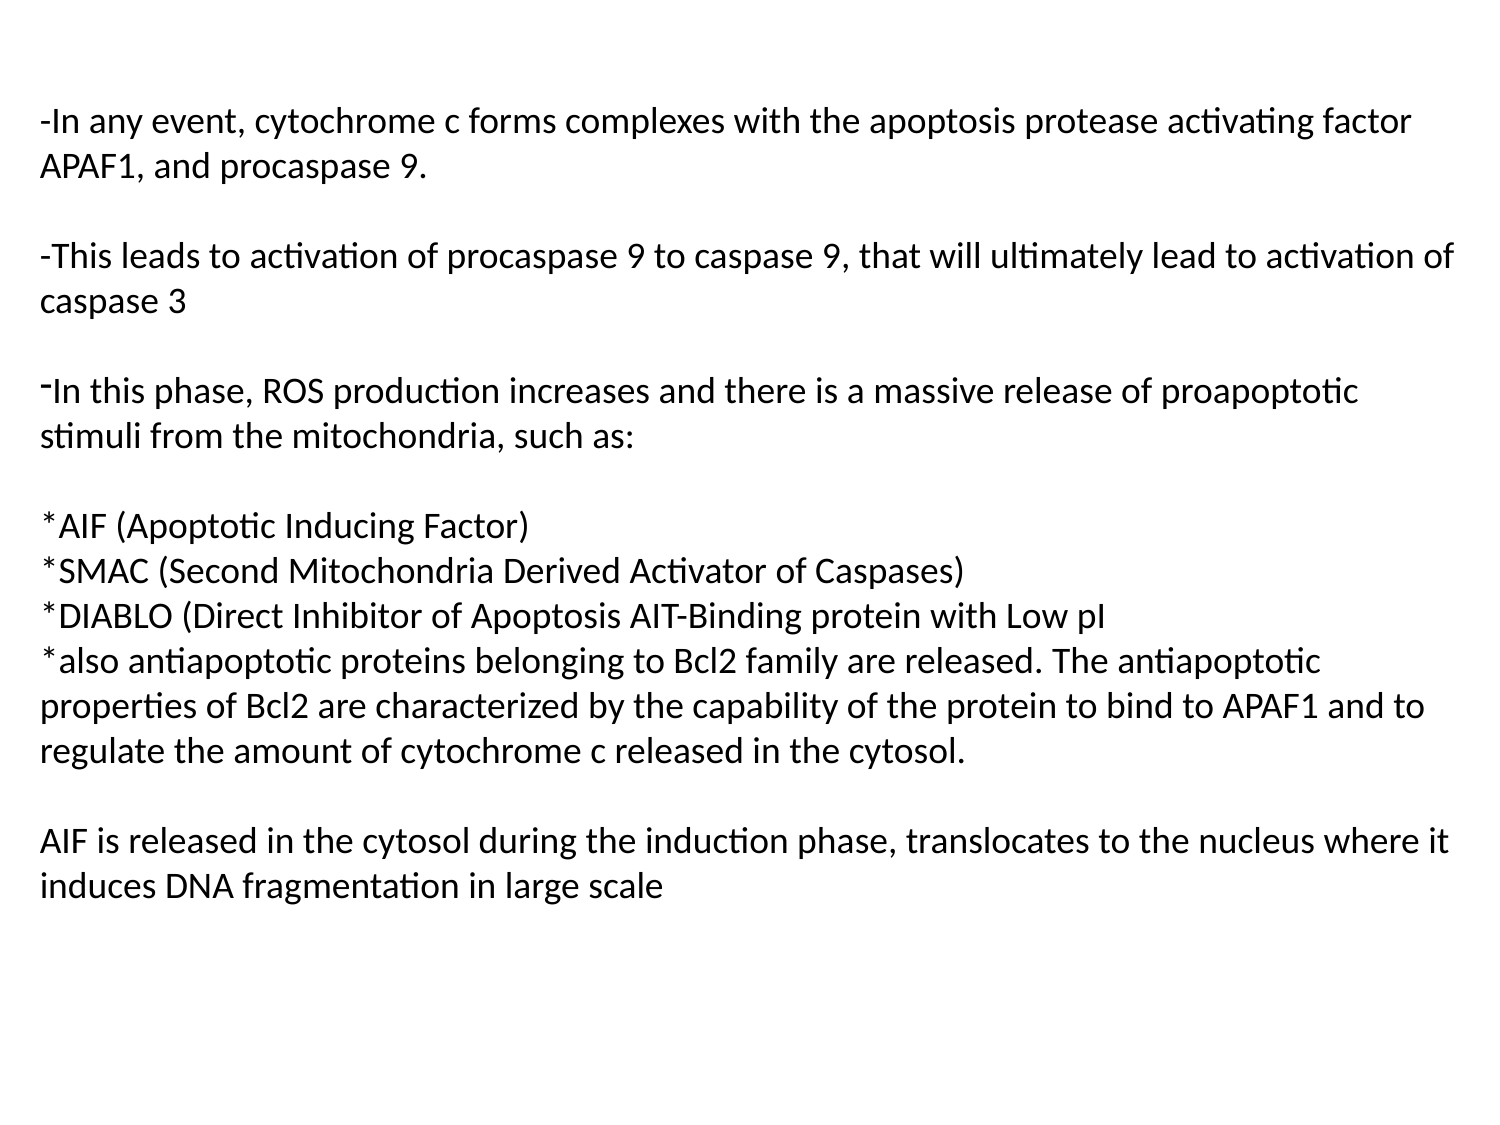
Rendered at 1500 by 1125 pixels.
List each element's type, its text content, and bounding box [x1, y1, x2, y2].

text_box -In any event, cytochrome c forms complexes with the apoptosis protease activating factor APAF1, and procaspase 9. -This leads to activation of procaspase 9 to caspase 9, that will ultimately lead to activation of caspase 3 In this phase, ROS production increases and there is a massive release of proapoptotic stimuli from the mitochondria, such as: *AIF (Apoptotic Inducing Factor) *SMAC (Second Mitochondria Derived Activator of Caspases) *DIABLO (Direct Inhibitor of Apoptosis AIT-Binding protein with Low pI *also antiapoptotic proteins belonging to Bcl2 family are released. The antiapoptotic properties of Bcl2 are characterized by the capability of the protein to bind to APAF1 and to regulate the amount of cytochrome c released in the cytosol. AIF is released in the cytosol during the induction phase, translocates to the nucleus where it induces DNA fragmentation in large scale [24, 88, 1478, 914]
